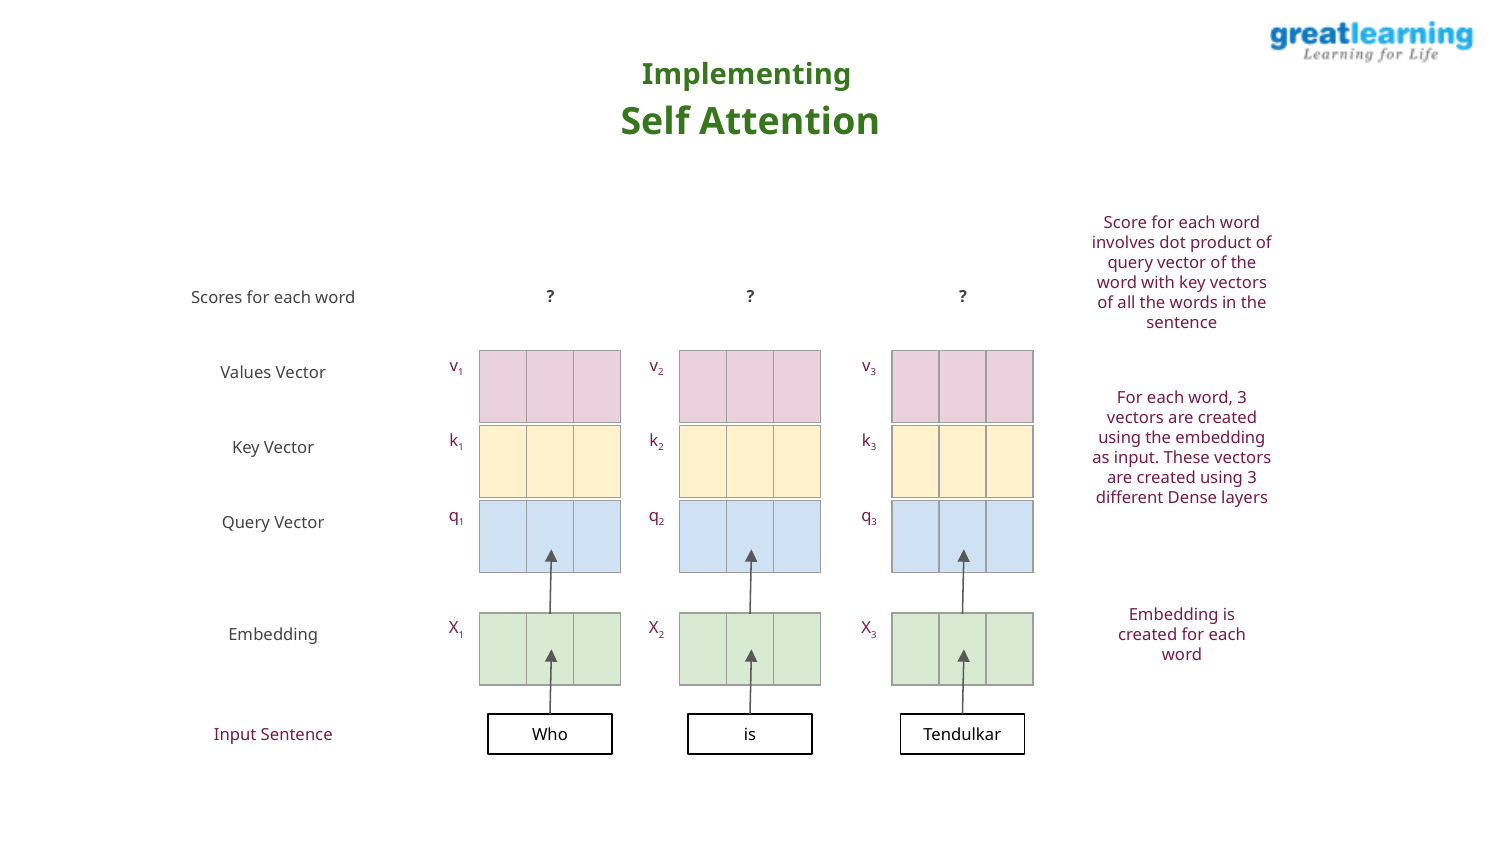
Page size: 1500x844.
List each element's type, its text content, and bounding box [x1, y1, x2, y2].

table_header [893, 426, 938, 497]
text_box q3 [837, 496, 901, 537]
table_header [987, 426, 1032, 497]
table_header [680, 501, 726, 572]
text_box k3 [837, 421, 901, 462]
table_header [480, 426, 526, 497]
table_header [480, 351, 526, 422]
text_box Key Vector [175, 426, 372, 467]
table_header [774, 501, 820, 572]
text_box Tendulkar [900, 713, 1025, 755]
table_header [680, 614, 726, 684]
text_box ? [652, 275, 849, 317]
table_header [527, 501, 573, 572]
text_box Input Sentence [175, 713, 372, 755]
text_box X2 [625, 608, 688, 649]
text_box Who [488, 713, 612, 755]
table_header [940, 426, 985, 497]
table_header [680, 426, 726, 497]
table_header [893, 351, 938, 422]
table_header [940, 351, 985, 422]
text_box Query Vector [175, 501, 372, 542]
table_header [987, 351, 1032, 422]
table_header [527, 426, 573, 497]
text_box ? [865, 275, 1062, 317]
table_header [727, 614, 773, 684]
text_box Embedding is created for each word [1084, 613, 1280, 655]
text_box q2 [625, 496, 688, 537]
table_header [940, 614, 985, 684]
text_box Embedding [175, 613, 372, 655]
table_header [727, 351, 773, 422]
table_header [574, 351, 620, 422]
text_box Score for each word involves dot product of query vector of the word with key vectors of all the words in the sentence [1072, 204, 1292, 339]
text_box q1 [425, 496, 488, 537]
table_header [774, 351, 820, 422]
text_box For each word, 3 vectors are created using the embedding as input. These vectors are created using 3 different Dense layers [1072, 379, 1292, 514]
table_header [940, 501, 985, 572]
picture [1270, 20, 1474, 63]
table_header [680, 351, 726, 422]
text_box Scores for each word [175, 276, 372, 317]
table_header [727, 501, 773, 572]
table_header [480, 614, 526, 684]
text_box is [687, 713, 812, 755]
text_box X3 [837, 608, 901, 649]
table_header [987, 501, 1032, 572]
table_header [893, 501, 938, 572]
text_box Values Vector [175, 351, 372, 392]
table_header [574, 614, 620, 684]
text_box v1 [425, 346, 488, 387]
text_box v2 [625, 346, 688, 387]
table_header [987, 614, 1032, 684]
text_box ? [452, 275, 649, 317]
table_header [574, 426, 620, 497]
text_box v3 [837, 346, 901, 387]
table_header [893, 614, 938, 684]
text_box Implementing Self Attention [558, 51, 943, 142]
table_header [527, 614, 573, 684]
text_box k2 [625, 421, 688, 462]
table_header [480, 501, 526, 572]
table_header [774, 426, 820, 497]
text_box k1 [425, 421, 488, 462]
table_header [574, 501, 620, 572]
table_header [727, 426, 773, 497]
table_header [774, 614, 820, 684]
table_header [527, 351, 573, 422]
text_box X1 [425, 608, 488, 649]
